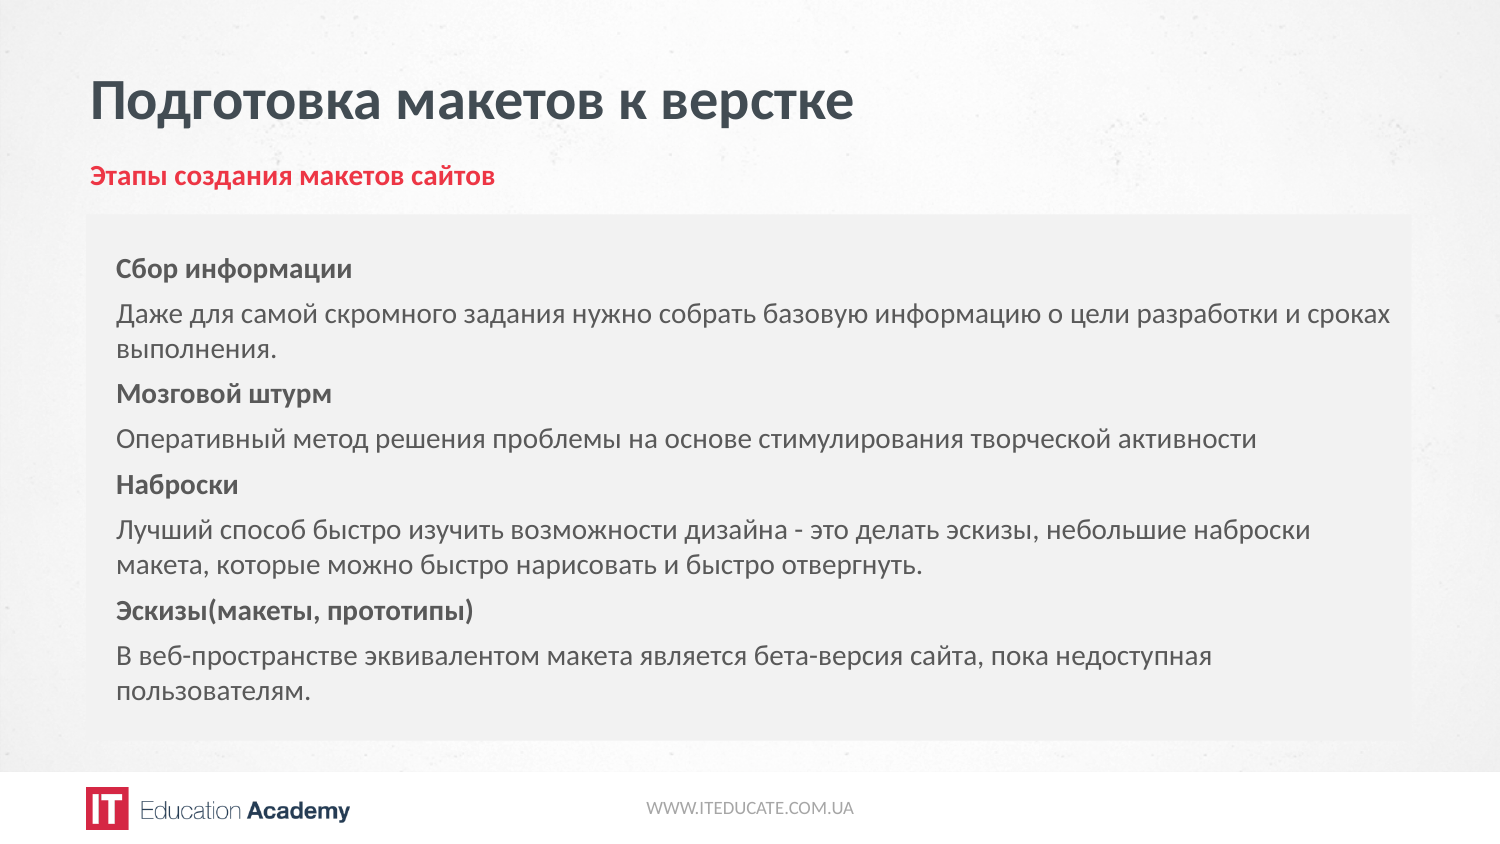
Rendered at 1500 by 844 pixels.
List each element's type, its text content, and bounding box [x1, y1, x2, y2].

picture [0, 0, 1500, 772]
text_box Сбор информации Даже для самой скромного задания нужно собрать базовую информацию о цели разработки и сроках выполнения. Мозговой штурм Оперативный метод решения проблемы на основе стимулирования творческой активности Наброски Лучший способ быстро изучить возможности дизайна - это делать эскизы, небольшие наброски макета, которые можно быстро нарисовать и быстро отвергнуть. Эскизы(макеты, прототипы) В веб-пространстве эквивалентом макета является бета-версия сайта, пока недоступная пользователям. [86, 214, 1412, 741]
title Подготовка макетов к верстке [74, 34, 1426, 148]
list Этапы создания макетов сайтов [74, 148, 1442, 210]
picture [85, 787, 350, 830]
footer WWW.ITEDUCATE.COM.UA [512, 784, 988, 830]
